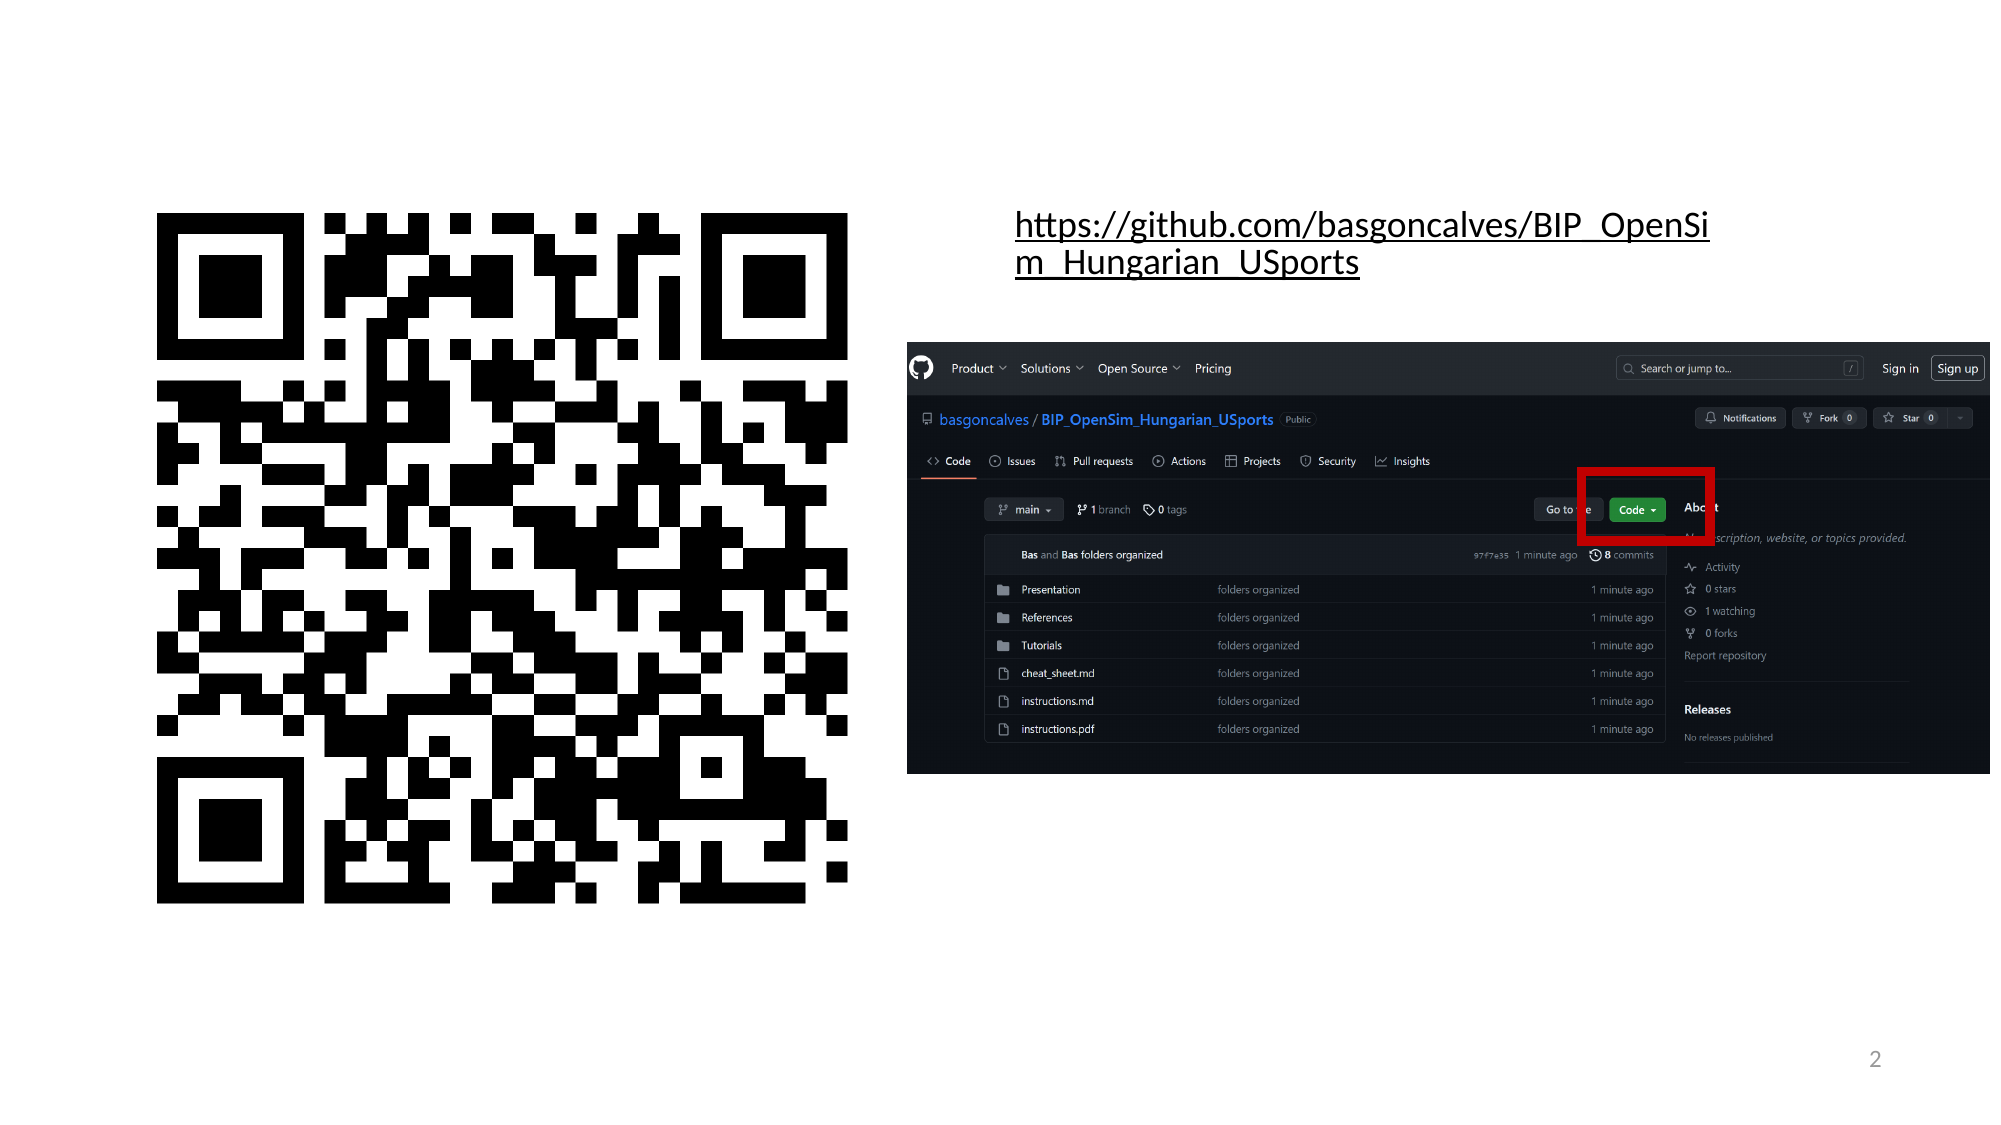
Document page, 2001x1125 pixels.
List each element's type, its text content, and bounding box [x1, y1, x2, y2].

text_box https://github.com/basgoncalves/BIP_OpenSim_Hungarian_USports [999, 192, 1747, 297]
picture [136, 192, 868, 924]
picture [907, 342, 1990, 774]
slide_number 2 [1375, 1042, 1882, 1103]
